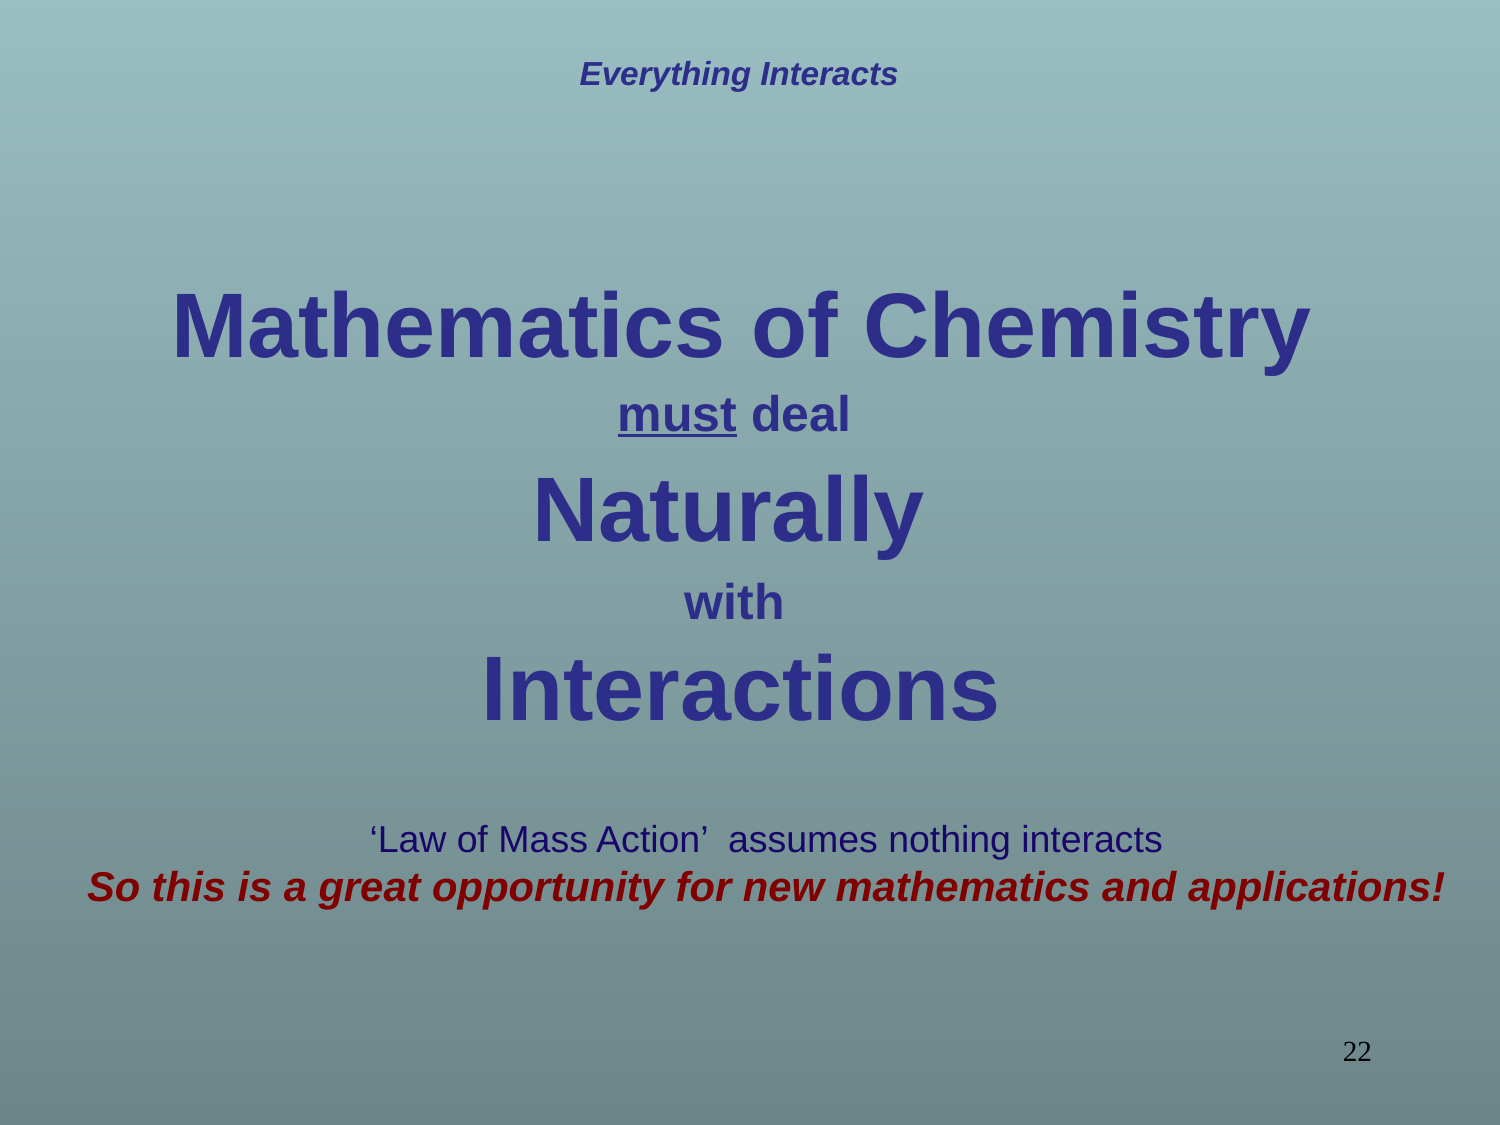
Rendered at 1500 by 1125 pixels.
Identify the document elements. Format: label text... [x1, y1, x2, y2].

text_box ‘Law of Mass Action’ assumes nothing interacts So this is a great opportunity for new mathematics and applications! [72, 807, 1461, 918]
text_box Everything Interacts [564, 45, 915, 100]
slide_number 22 [1074, 1024, 1388, 1101]
text_box Mathematics of Chemistry must deal Naturally with Interactions [148, 159, 1335, 747]
